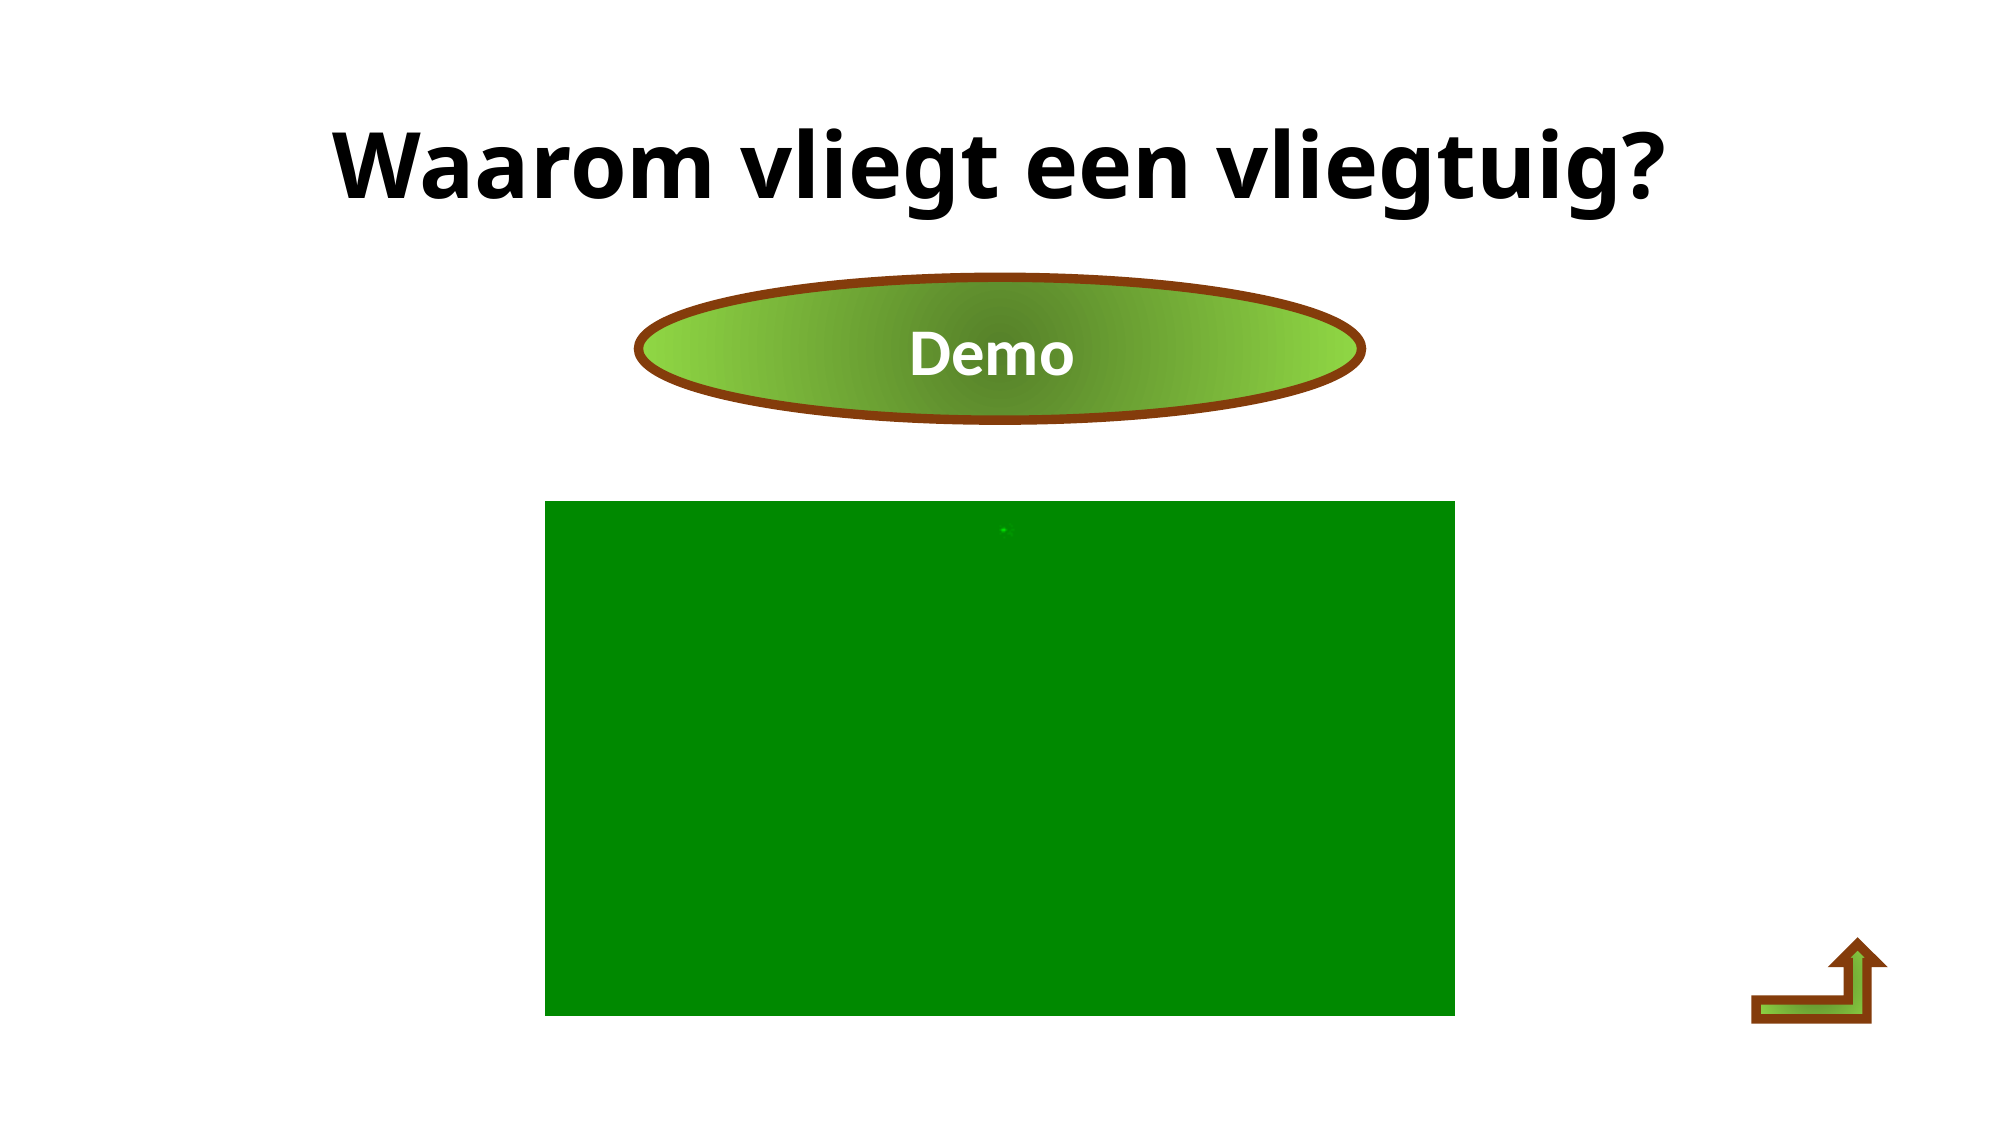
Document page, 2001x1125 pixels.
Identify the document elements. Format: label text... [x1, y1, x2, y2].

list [544, 500, 1456, 1017]
title Waarom vliegt een vliegtuig? [137, 59, 1863, 278]
text_box Demo [637, 276, 1363, 421]
text_box [1755, 943, 1878, 1020]
